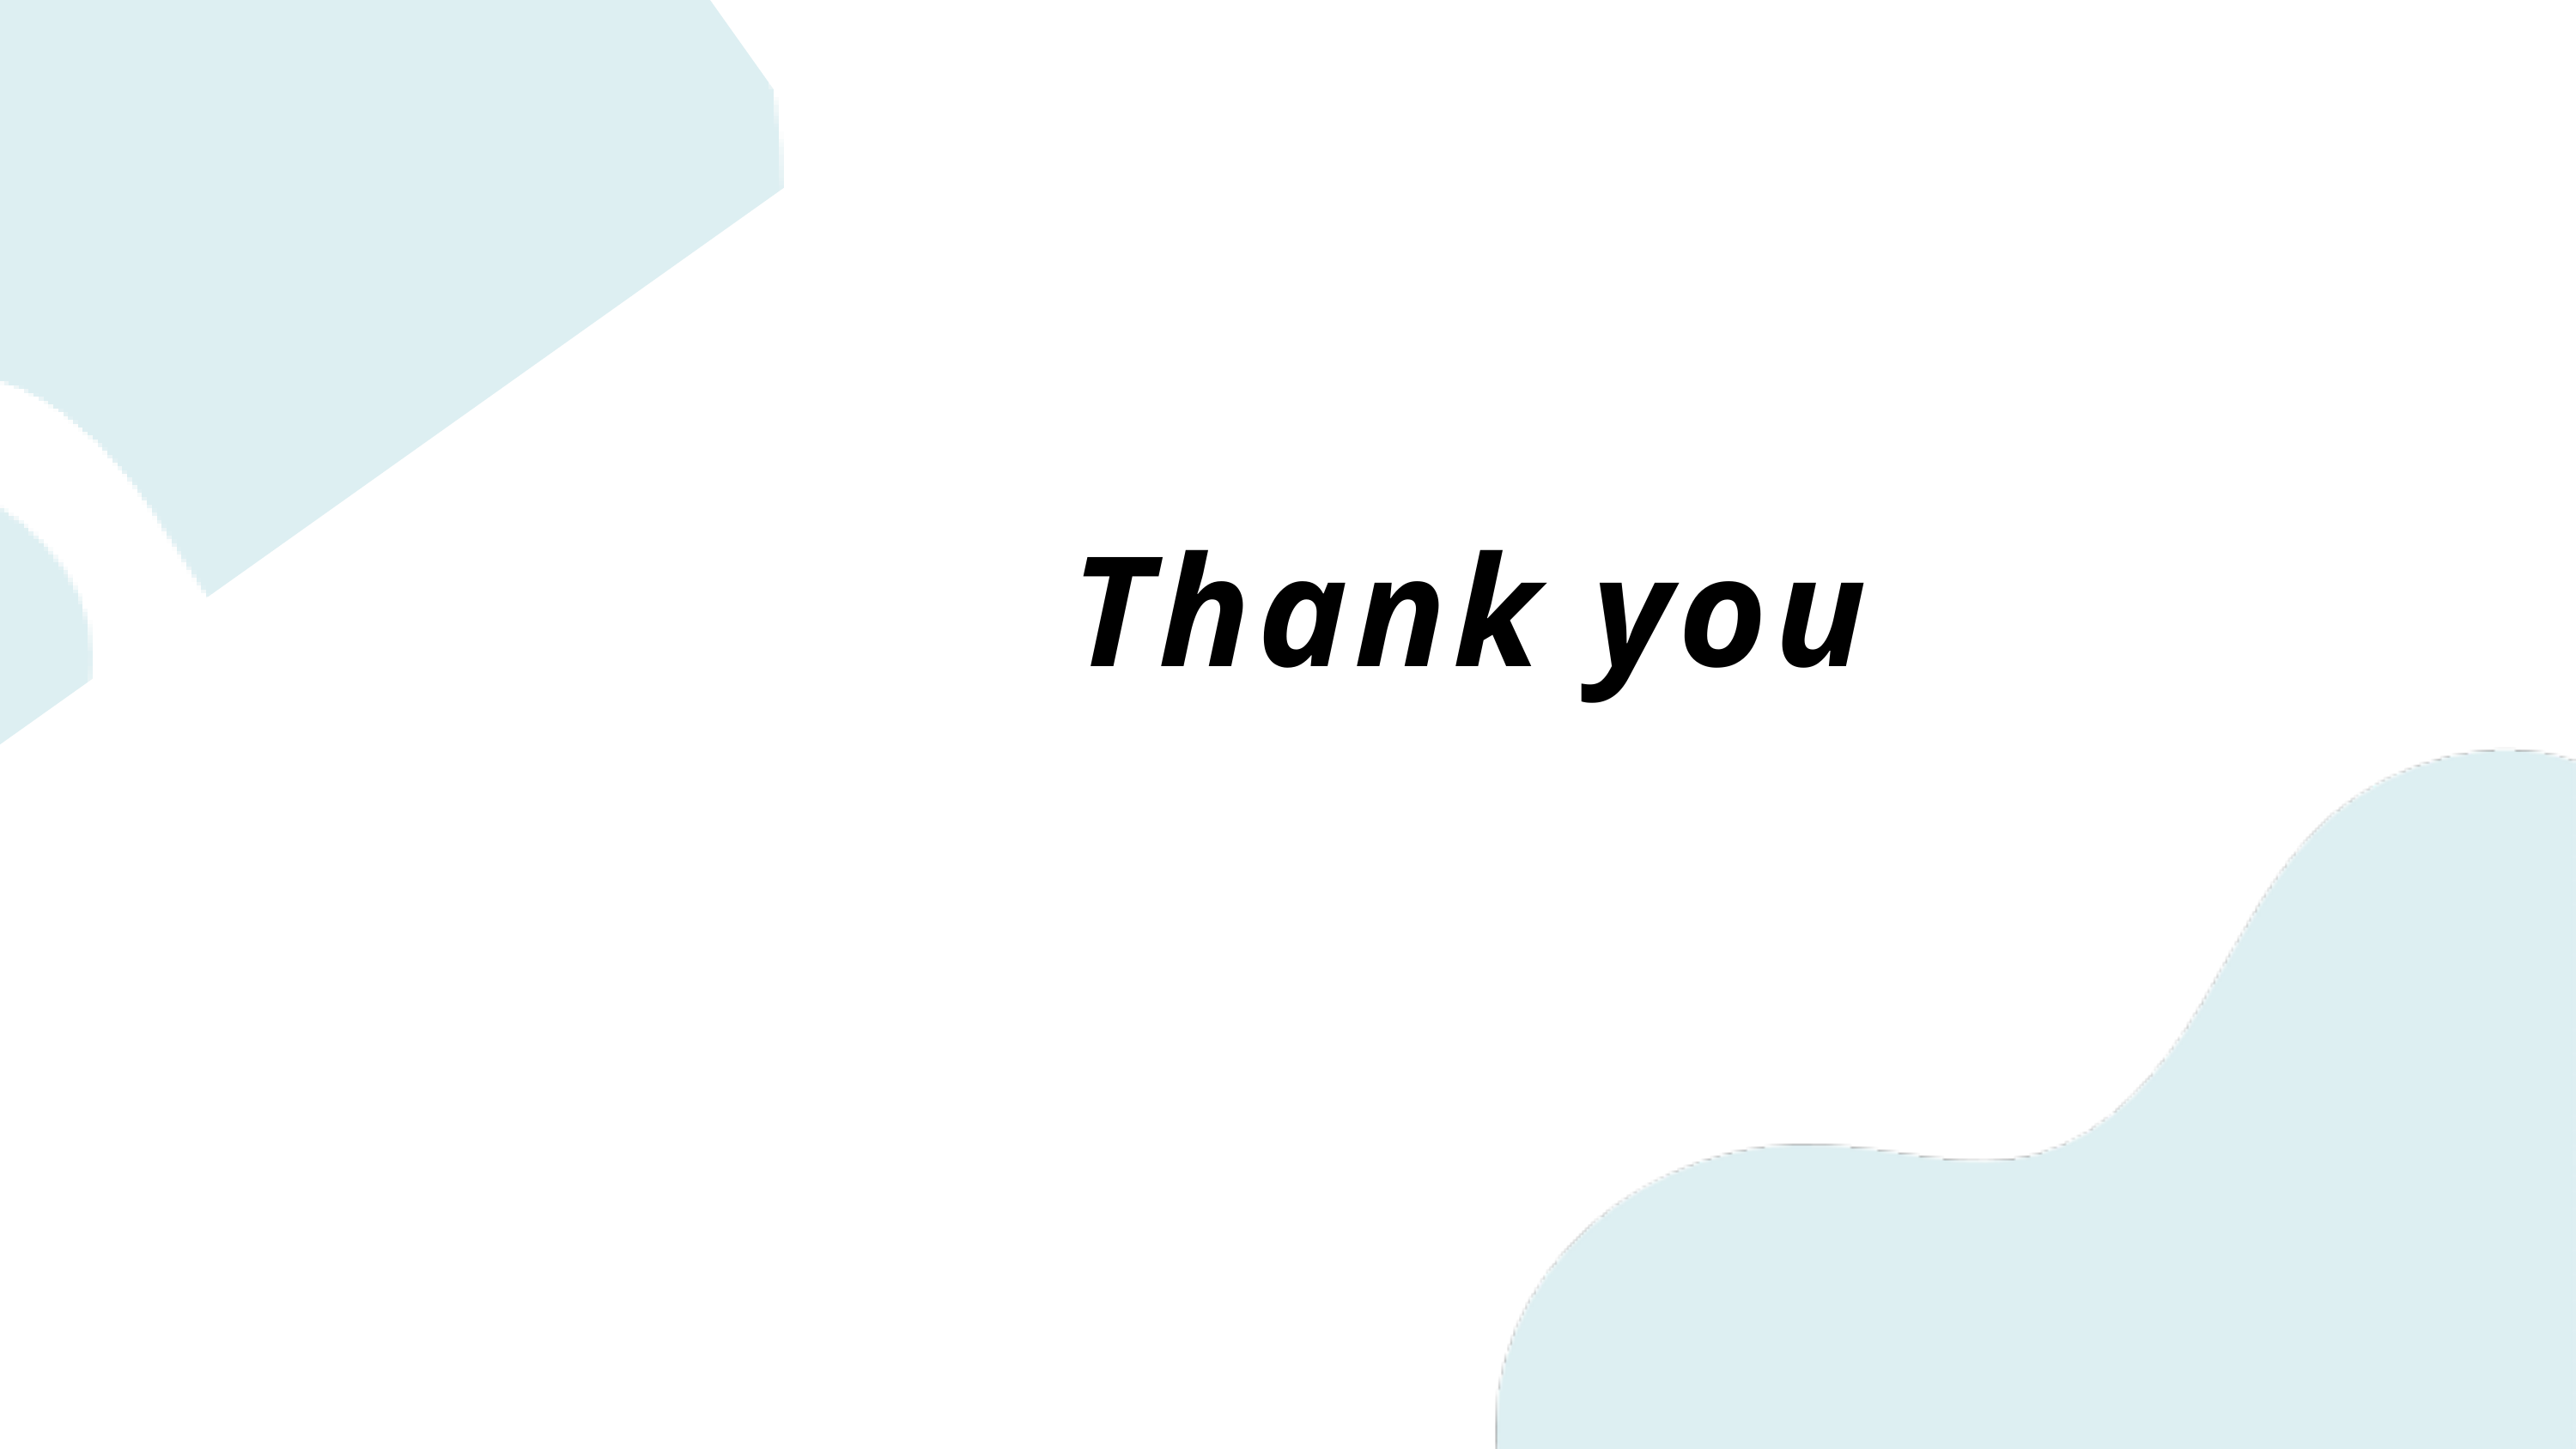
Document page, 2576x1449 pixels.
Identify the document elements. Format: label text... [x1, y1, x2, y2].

text_box Thank you [1071, 463, 2052, 698]
text_box [0, 0, 824, 745]
text_box [1479, 734, 2576, 1449]
